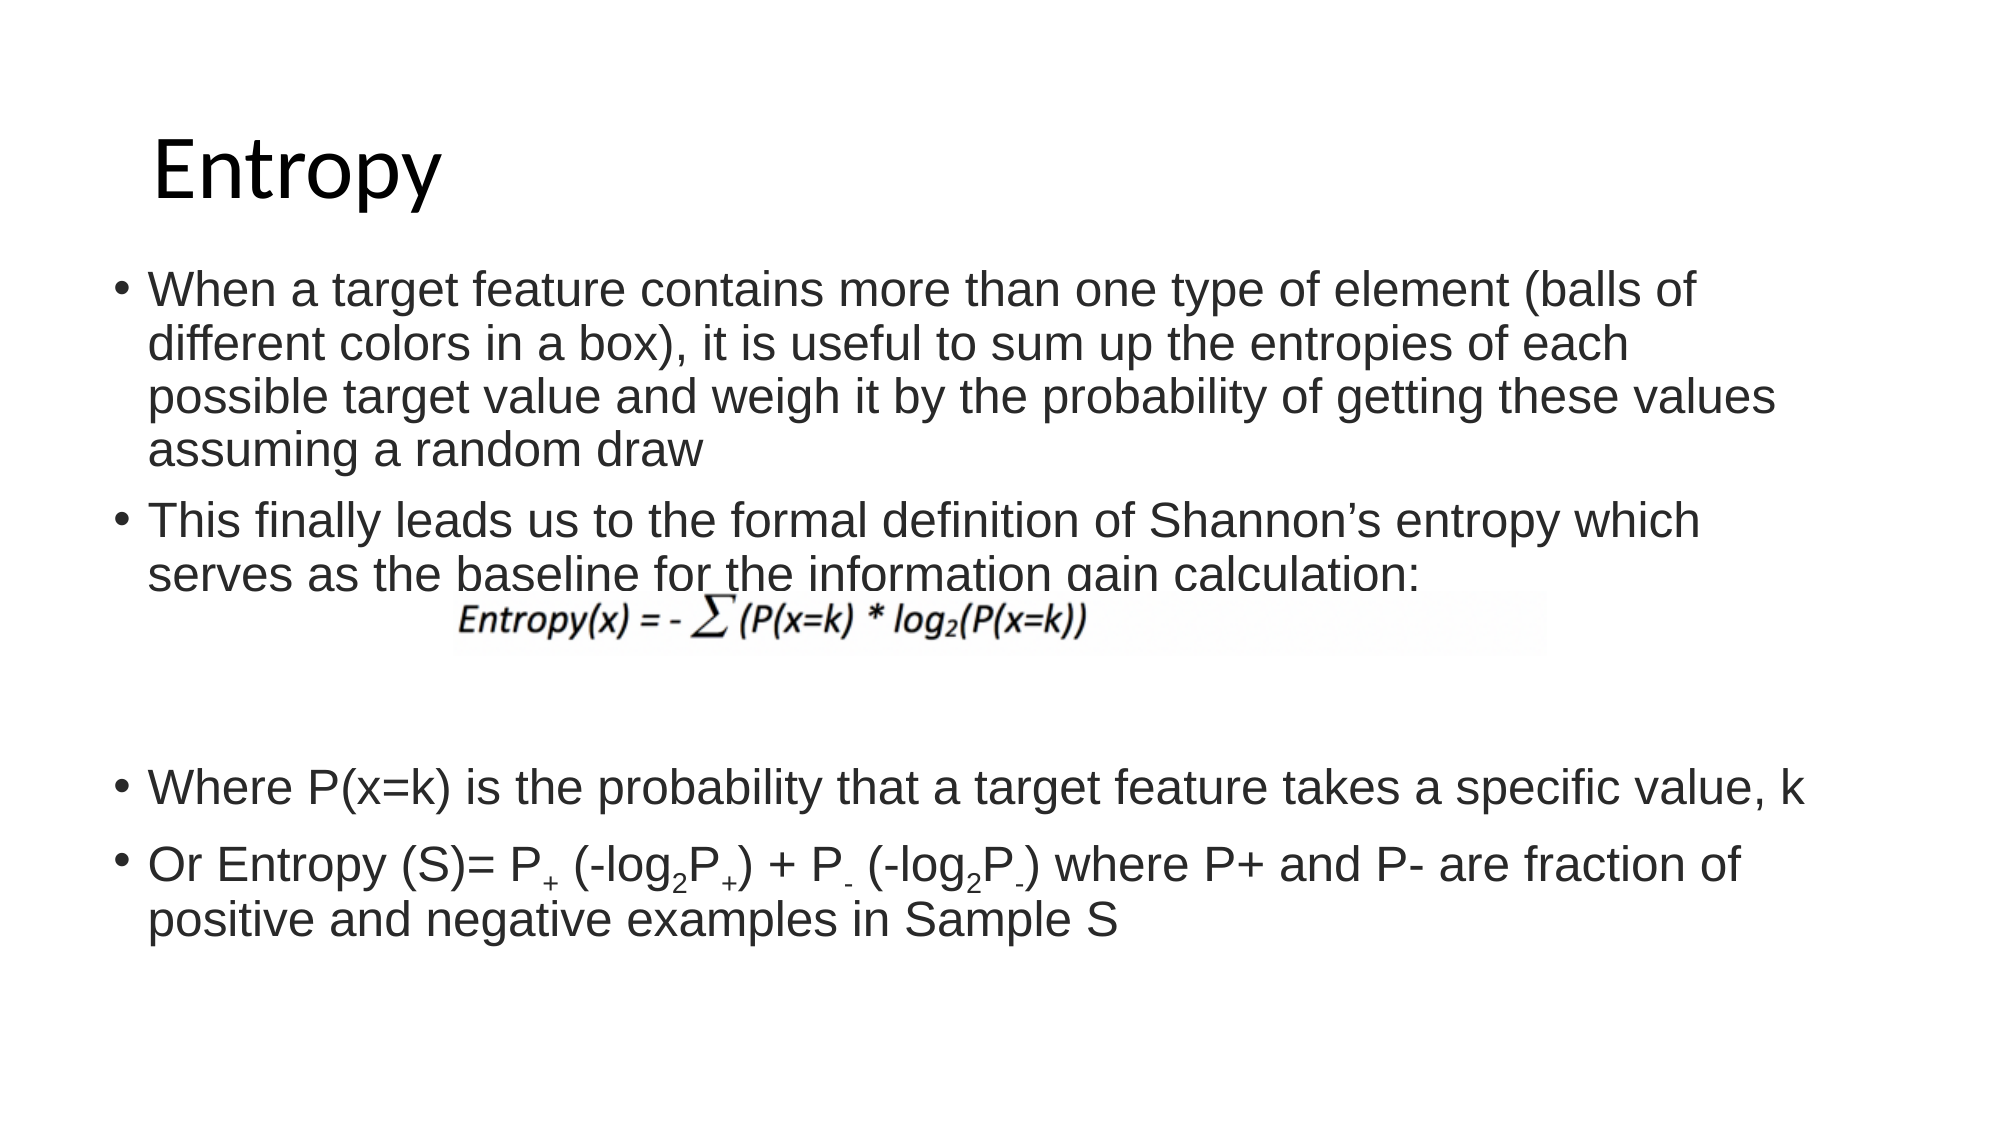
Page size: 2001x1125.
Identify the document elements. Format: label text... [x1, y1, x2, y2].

picture [452, 591, 1548, 657]
list When a target feature contains more than one type of element (balls of different colors in a box), it is useful to sum up the entropies of each possible target value and weigh it by the probability of getting these values assuming a random draw This finally leads us to the formal definition of Shannon’s entropy which serves as the baseline for the information gain calculation: Where P(x=k) is the probability that a target feature takes a specific value, k Or Entropy (S)= P+ (-log2P+) + P- (-log2P-) where P+ and P- are fraction of positive and negative examples in Sample S [98, 256, 1824, 971]
title Entropy [137, 59, 1863, 278]
